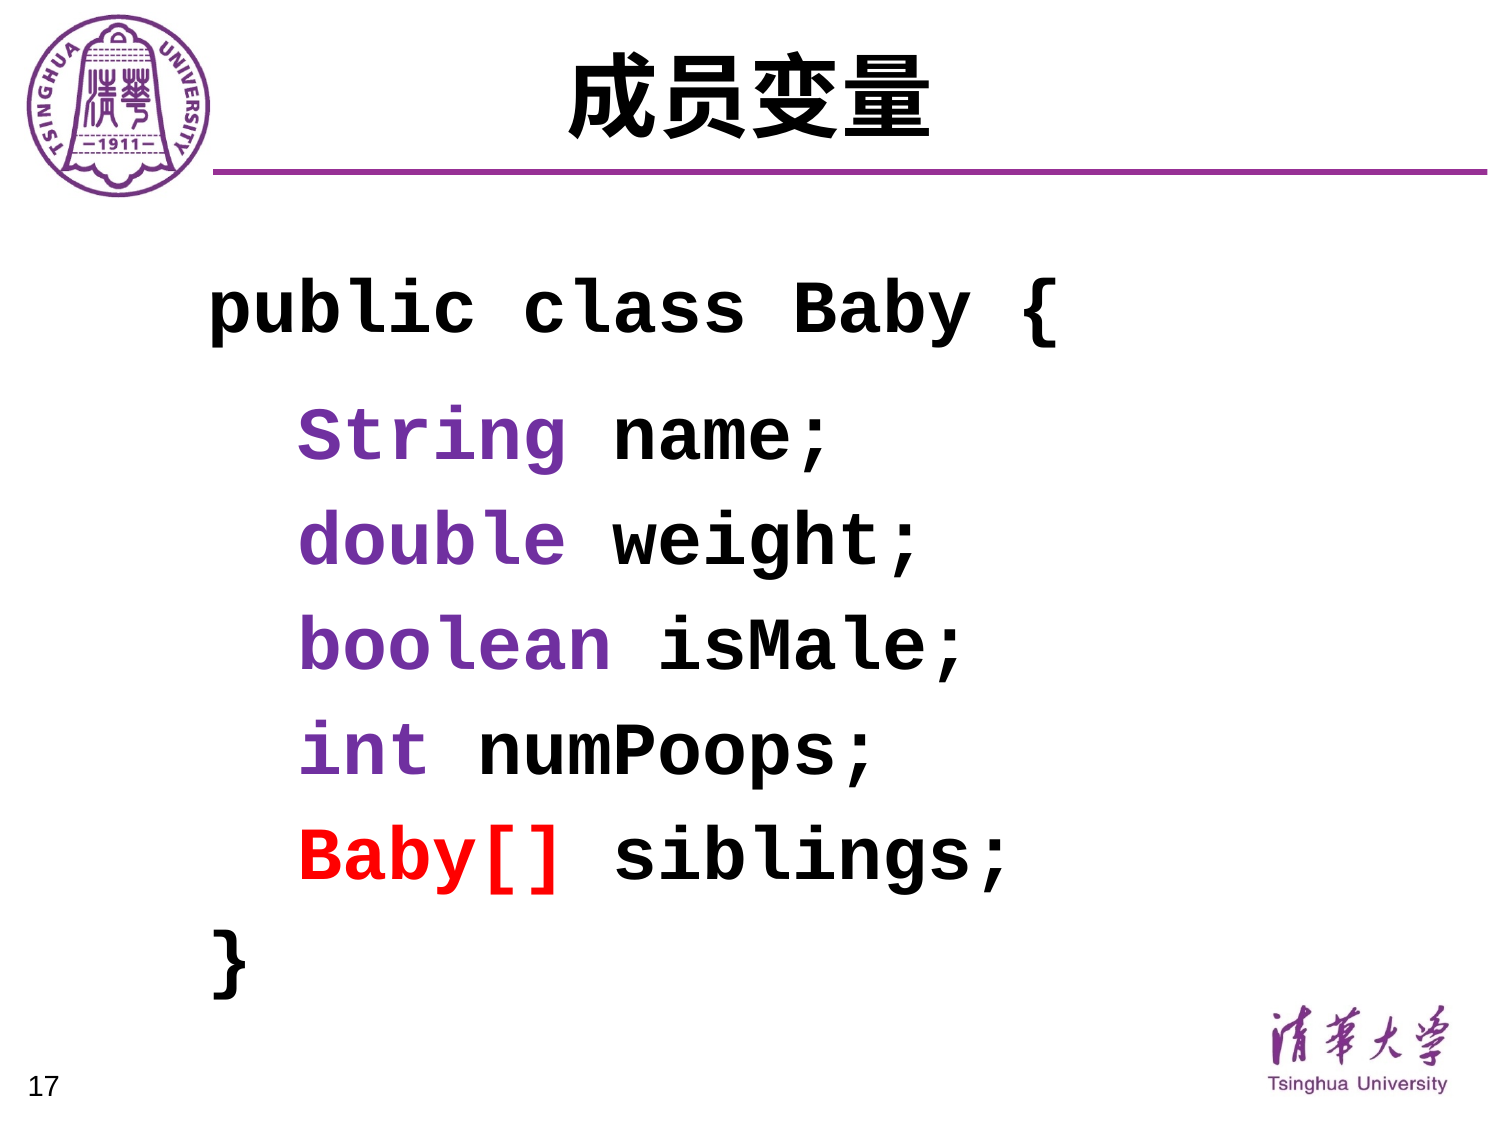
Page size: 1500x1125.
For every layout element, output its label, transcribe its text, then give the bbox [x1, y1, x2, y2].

picture [24, 151, 213, 200]
picture [1262, 999, 1454, 1101]
title 成员变量 [24, 37, 1476, 151]
picture [24, 12, 213, 37]
footer 17 [12, 1059, 176, 1125]
text_box public class Baby { String name; double weight; boolean isMale; int numPoops; Baby[] siblings; } [192, 249, 1078, 1008]
